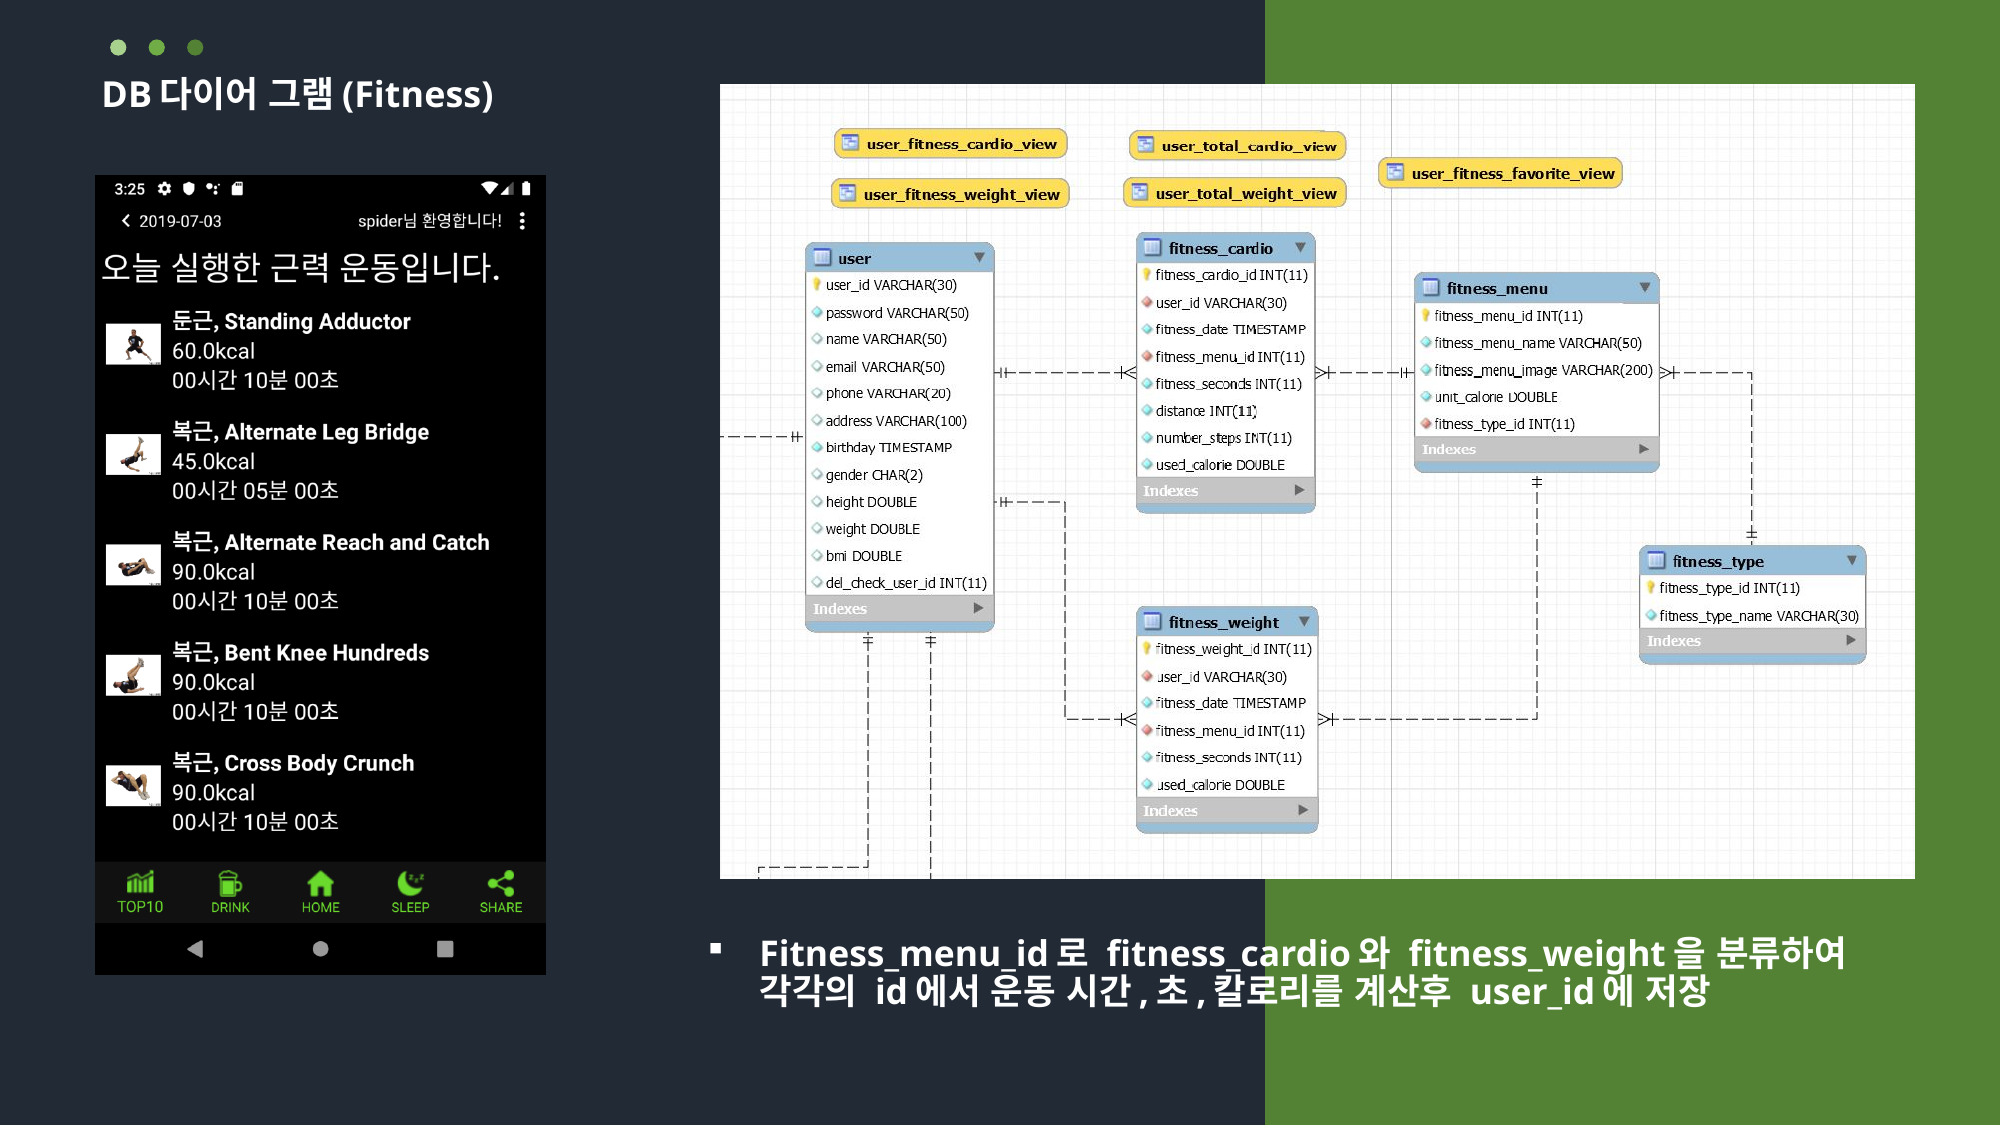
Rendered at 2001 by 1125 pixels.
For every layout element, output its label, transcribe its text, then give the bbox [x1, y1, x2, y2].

picture [95, 175, 546, 975]
title DB다이어 그램(Fitness) [95, 62, 561, 130]
picture [720, 84, 1915, 879]
text_box [1264, 0, 2000, 1125]
text_box Fitness_menu_id로 fitness_cardio와 fitness_weight을 분류하여 각각의 id에서 운동 시간,초,칼로리를 계산후 user_id에 저장 [701, 936, 1939, 1035]
